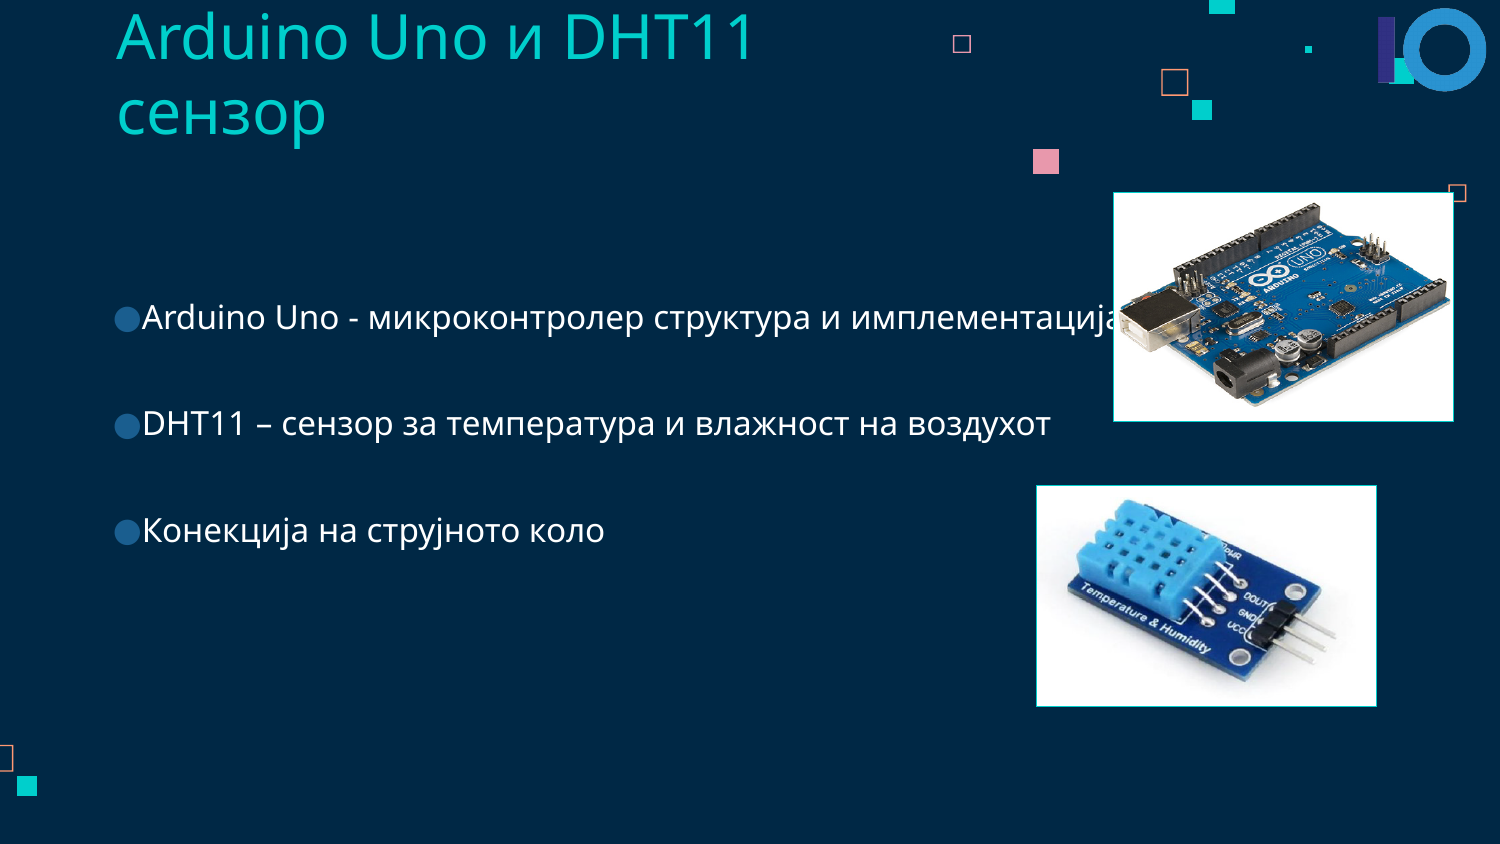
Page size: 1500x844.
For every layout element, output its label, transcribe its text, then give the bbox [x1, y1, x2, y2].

picture [1112, 192, 1454, 423]
picture [1364, 0, 1499, 117]
title Arduino Uno и DHT11 сензор [101, 67, 878, 163]
list Arduino Uno - микроконтролер структура и имплементација DHT11 – сензор за температура и влажност на воздухот Конекција на струјното коло [97, 174, 1389, 796]
picture [1035, 484, 1377, 707]
